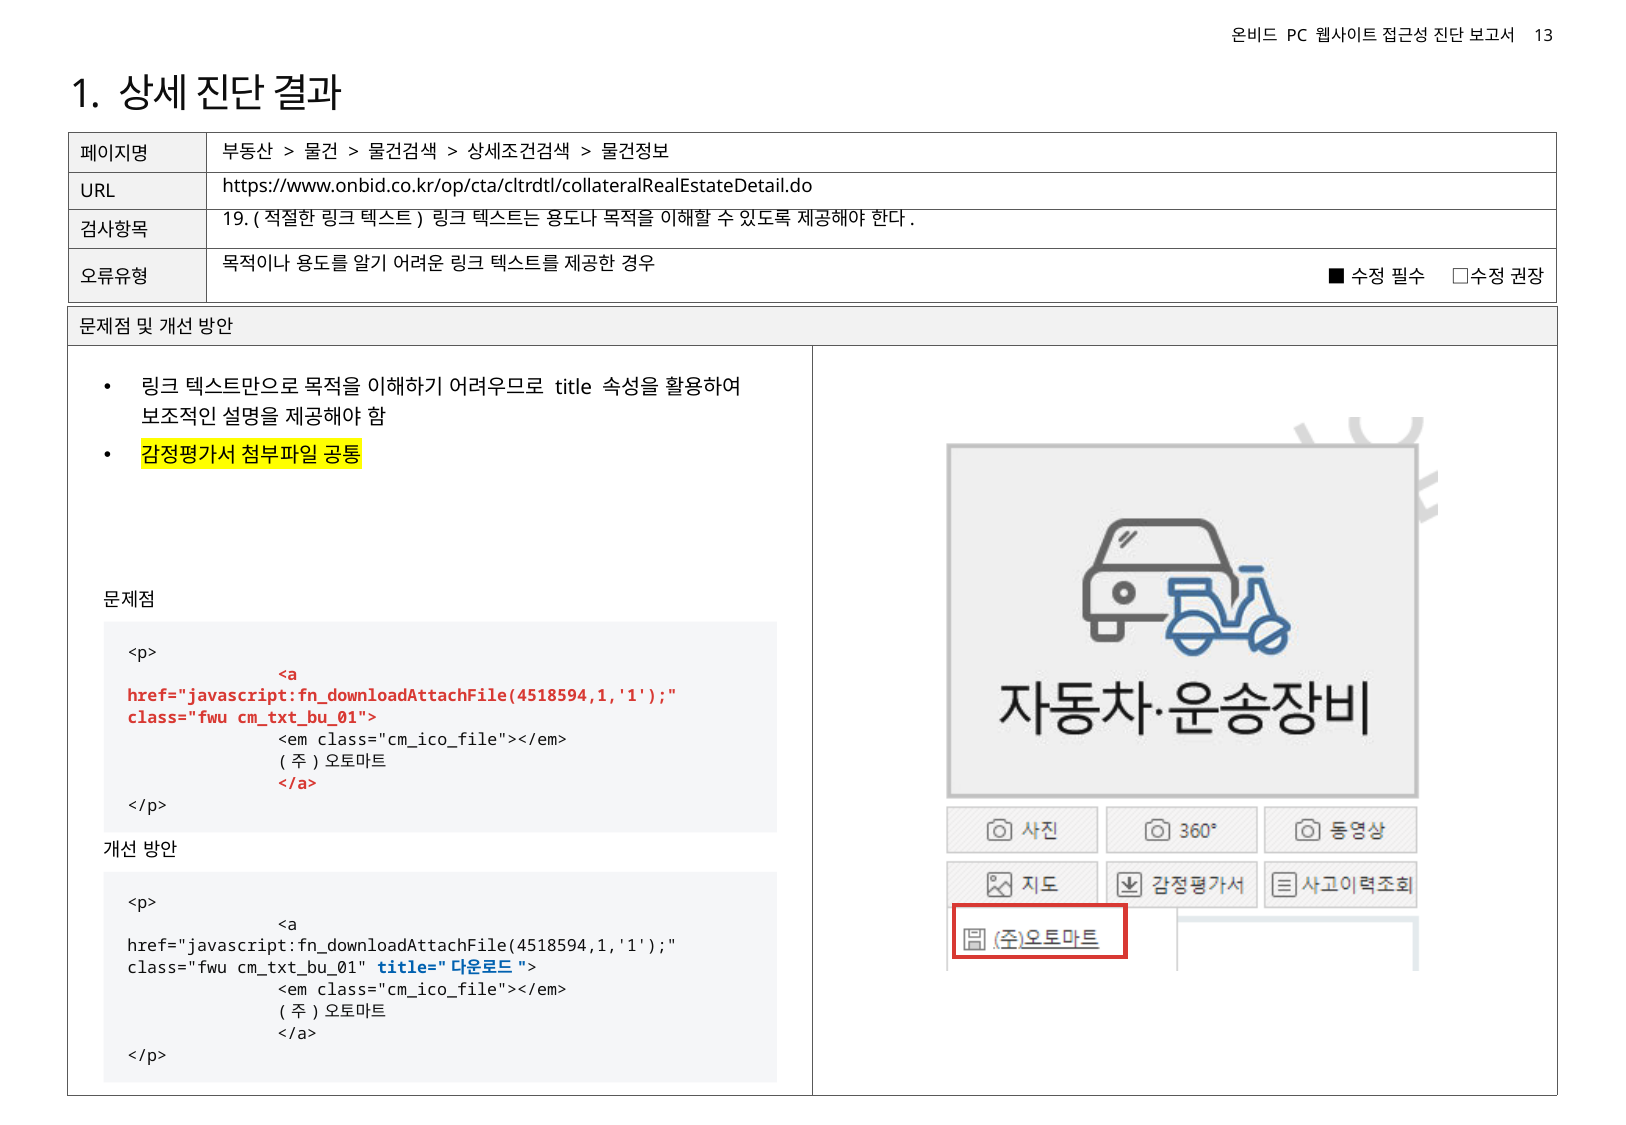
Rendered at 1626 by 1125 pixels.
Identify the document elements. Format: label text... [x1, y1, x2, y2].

list https://www.onbid.co.kr/op/cta/cltrdtl/collateralRealEstateDetail.do [207, 167, 1557, 201]
list 부동산 > 물건 > 물건검색 > 상세조건검색 > 물건정보 [207, 133, 1557, 167]
title 1. 상세 진단 결과 [69, 72, 1126, 117]
picture [931, 417, 1438, 971]
list 목적이나 용도를 알기 어려운 링크 텍스트를 제공한 경우 [207, 235, 1293, 291]
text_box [103, 587, 778, 812]
list 링크 텍스트만으로 목적을 이해하기 어려우므로 title 속성을 활용하여 보조적인 설명을 제공해야 함 감정평가서 첨부파일 공통 [103, 368, 778, 538]
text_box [103, 837, 777, 1062]
list 19. (적절한 링크 텍스트) 링크 텍스트는 용도나 목적을 이해할 수 있도록 제공해야 한다. [207, 201, 1557, 236]
